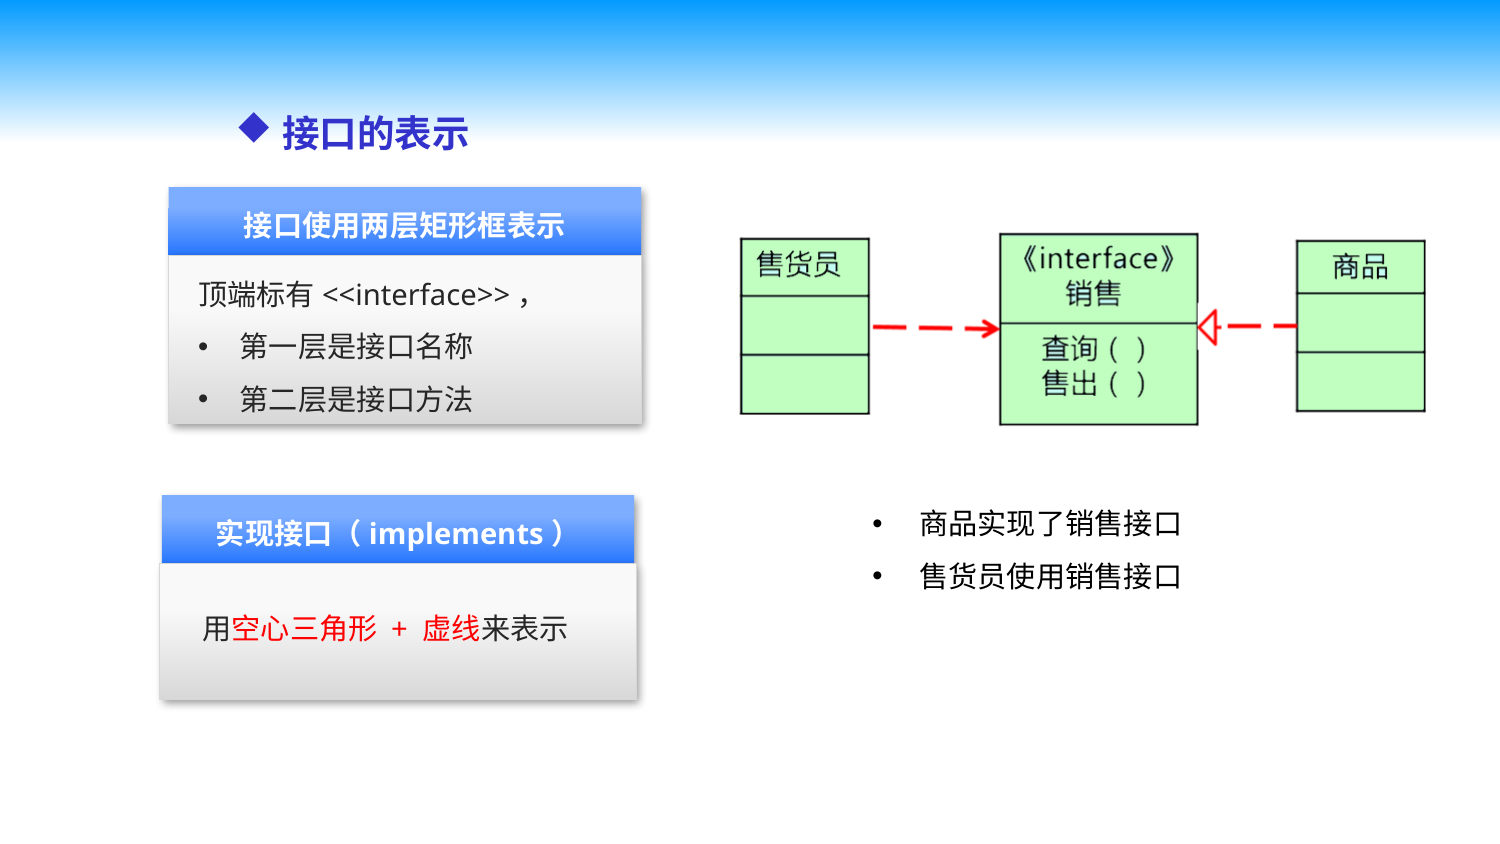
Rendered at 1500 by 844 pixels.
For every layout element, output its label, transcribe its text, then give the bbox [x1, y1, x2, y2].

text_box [168, 186, 642, 424]
text_box 接口的表示 [220, 102, 485, 163]
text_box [159, 495, 637, 701]
picture [726, 186, 1455, 449]
text_box 商品实现了销售接口 售货员使用销售接口 [857, 480, 1198, 601]
